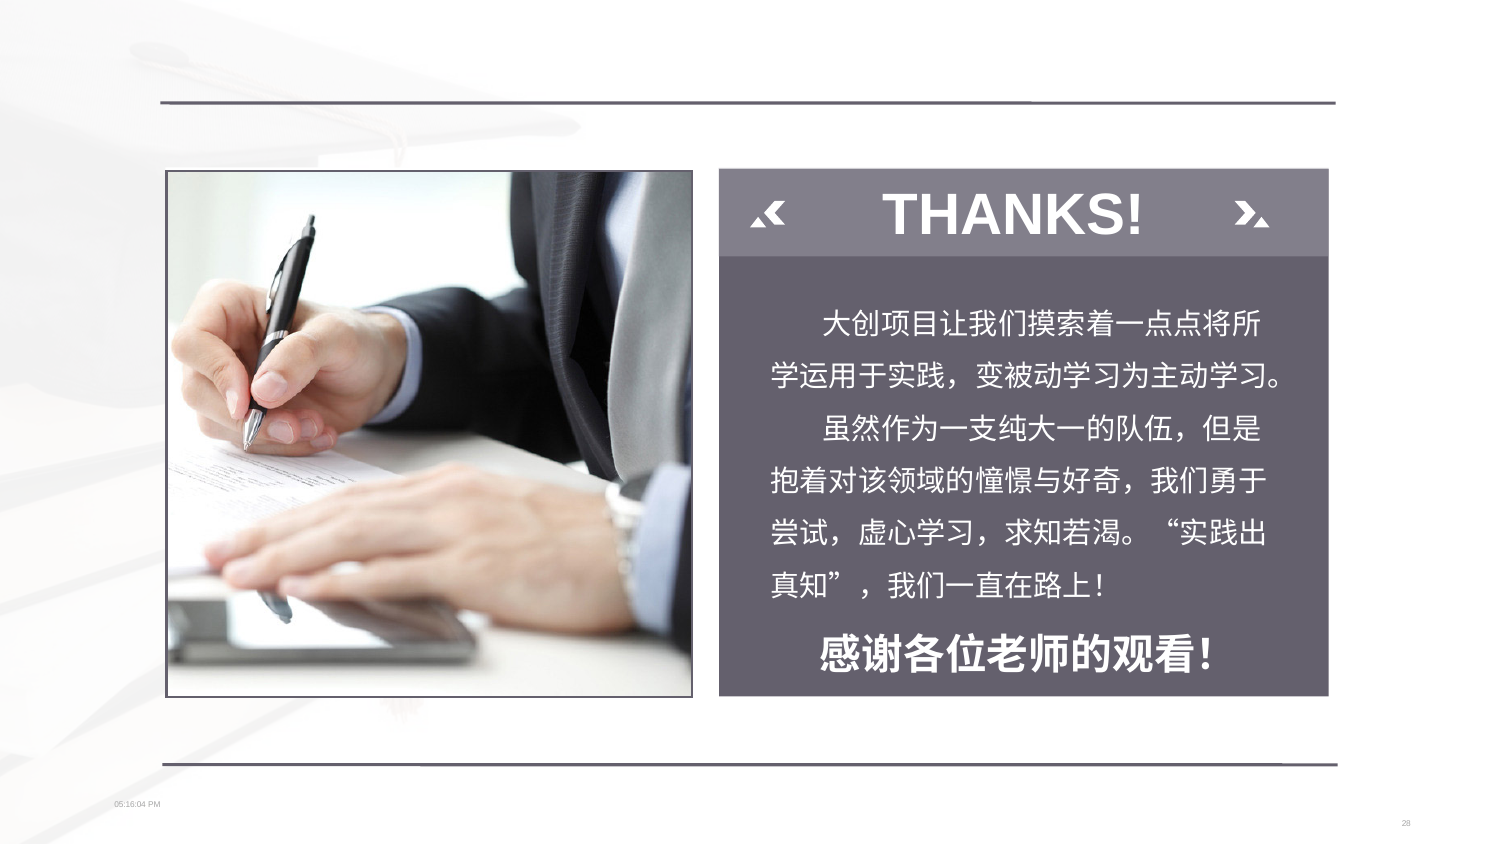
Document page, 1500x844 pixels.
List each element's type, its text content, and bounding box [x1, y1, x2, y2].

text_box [1234, 200, 1270, 228]
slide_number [103, 782, 441, 827]
text_box 大创项目让我们摸索着一点点将所学运用于实践，变被动学习为主动学习。 虽然作为一支纯大一的队伍，但是抱着对该领域的憧憬与好奇，我们勇于尝试，虚心学习，求知若渴。“实践出真知”，我们一直在路上！ [755, 280, 1303, 610]
text_box THANKS! [828, 169, 1199, 254]
text_box [165, 170, 693, 698]
text_box [718, 167, 1330, 257]
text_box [749, 200, 786, 228]
text_box [718, 257, 1330, 697]
text_box 感谢各位老师的观看！ [773, 620, 1285, 686]
